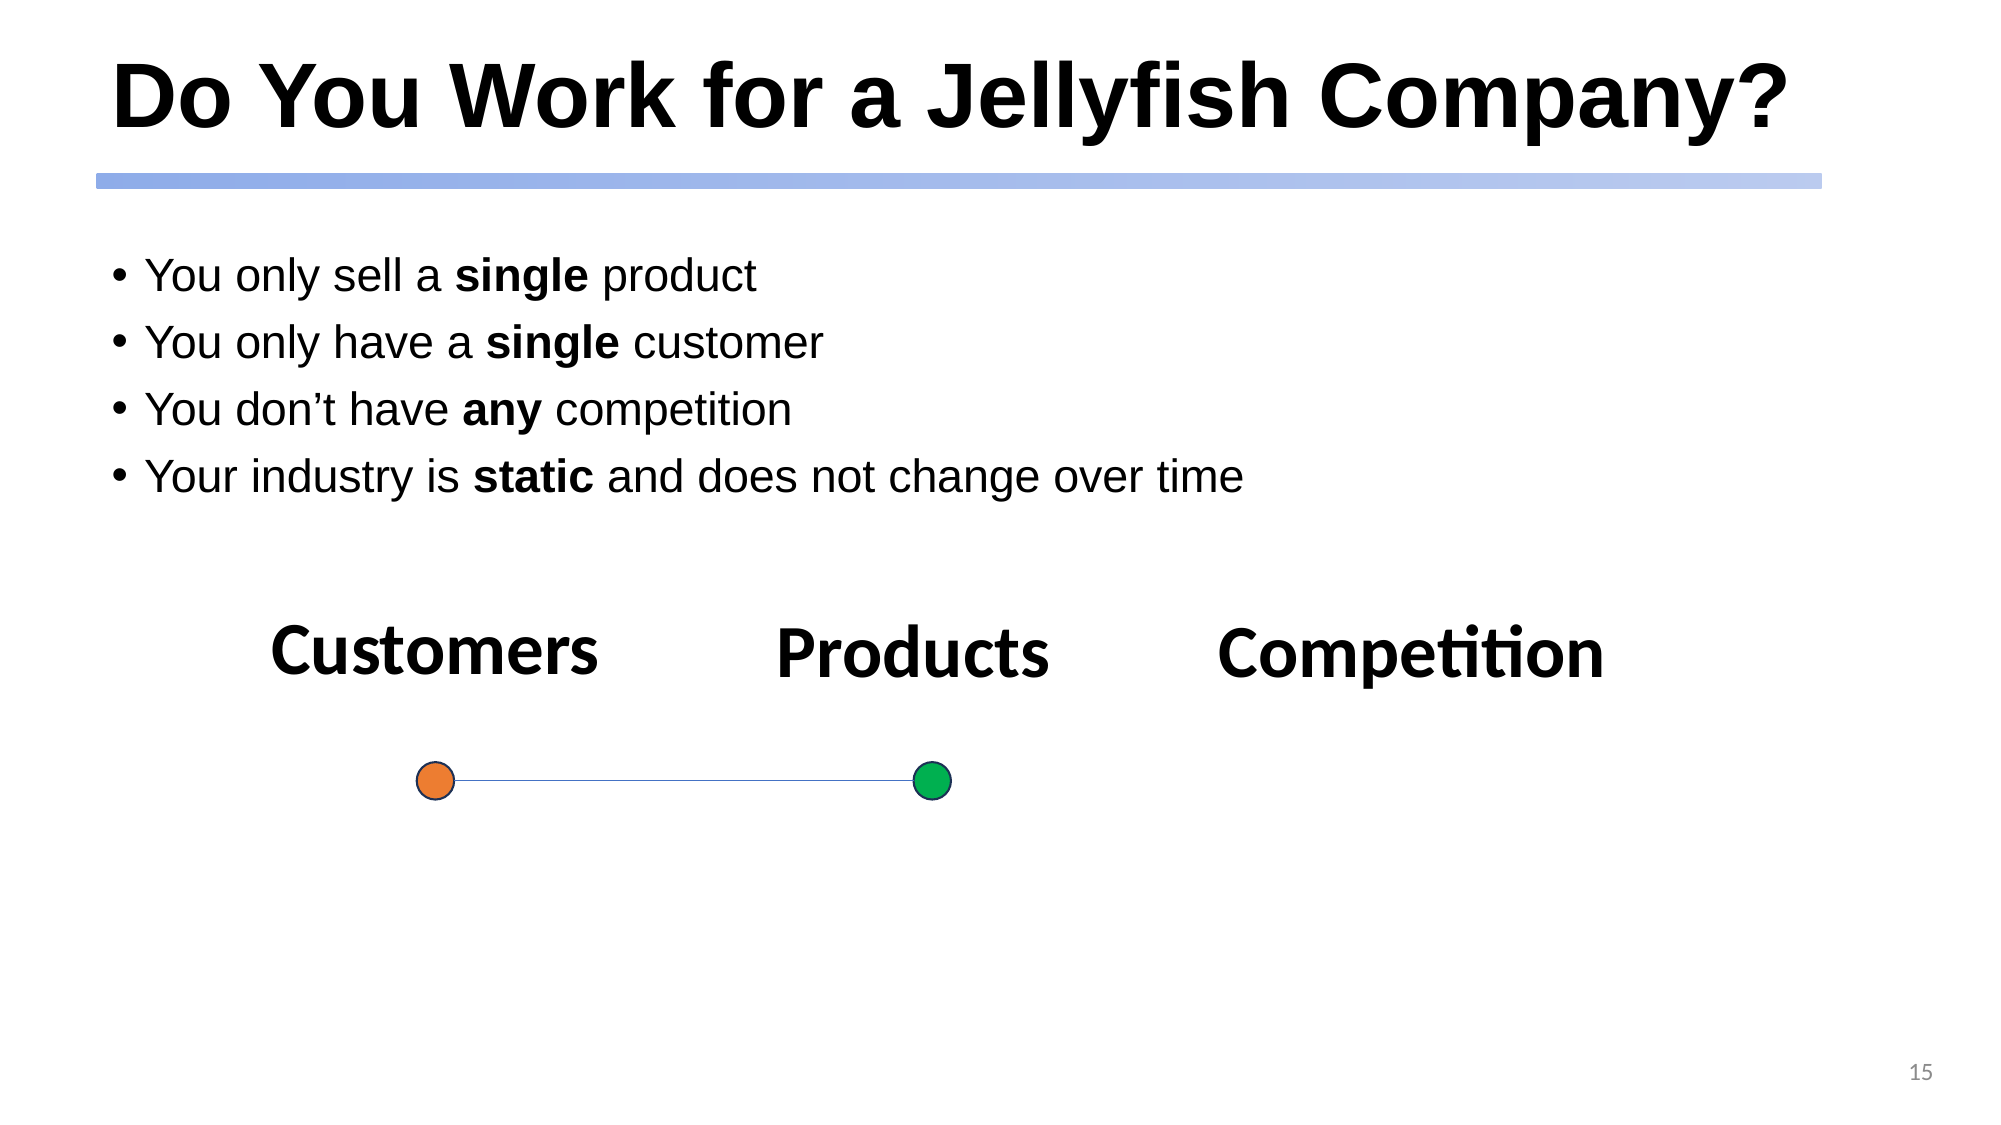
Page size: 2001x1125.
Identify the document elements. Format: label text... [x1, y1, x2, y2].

text_box [415, 761, 456, 801]
slide_number 15 [1498, 1040, 1949, 1101]
text_box Products [669, 594, 1158, 700]
text_box Competition [1168, 594, 1657, 700]
title Do You Work for a Jellyfish Company? [96, 26, 1822, 169]
list You only sell a single product You only have a single customer You don’t have any competition Your industry is static and does not change over time [96, 244, 1822, 512]
text_box [912, 761, 953, 801]
text_box Customers [191, 592, 680, 698]
